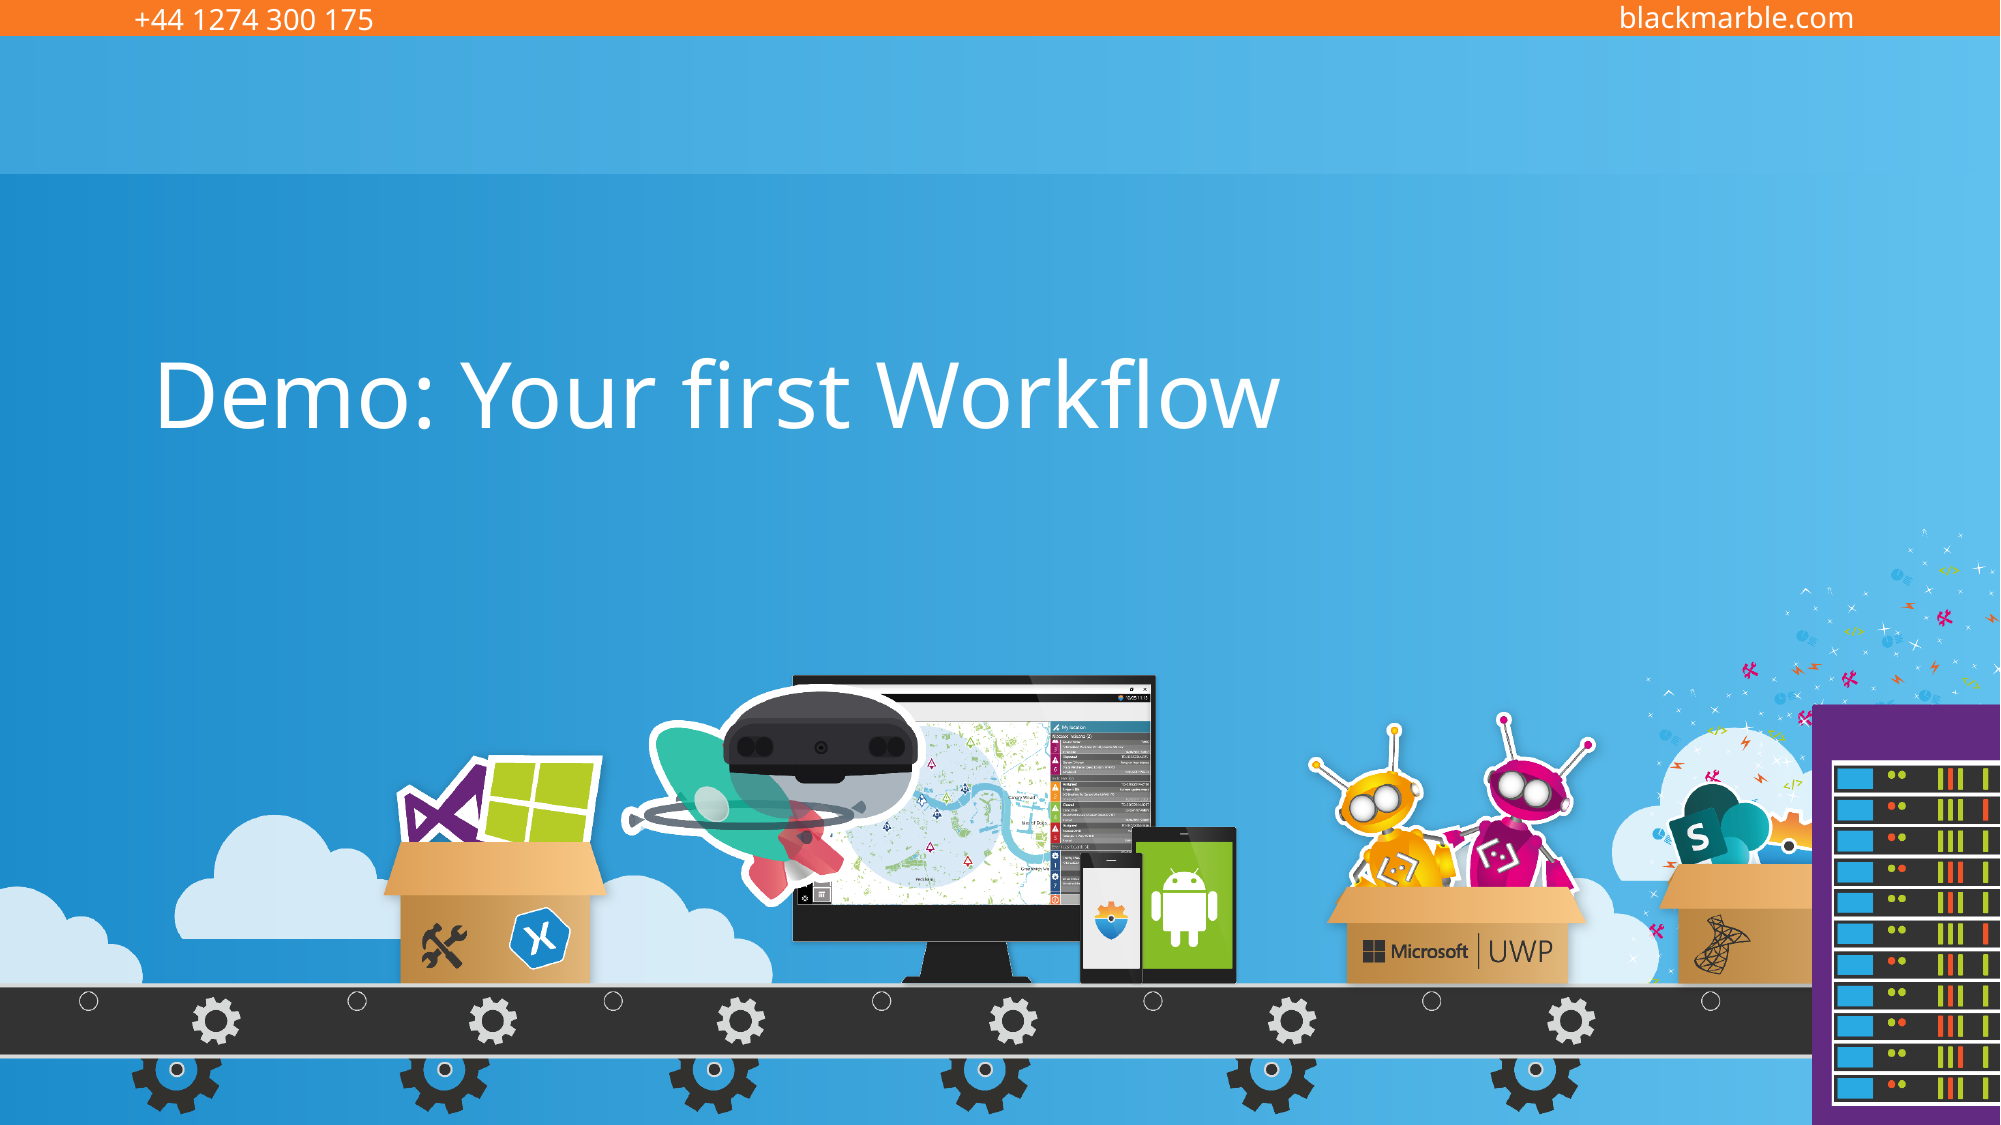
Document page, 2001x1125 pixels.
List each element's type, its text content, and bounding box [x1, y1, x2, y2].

title Demo: Your first Workflow [137, 91, 1863, 667]
picture [0, 174, 2000, 1125]
